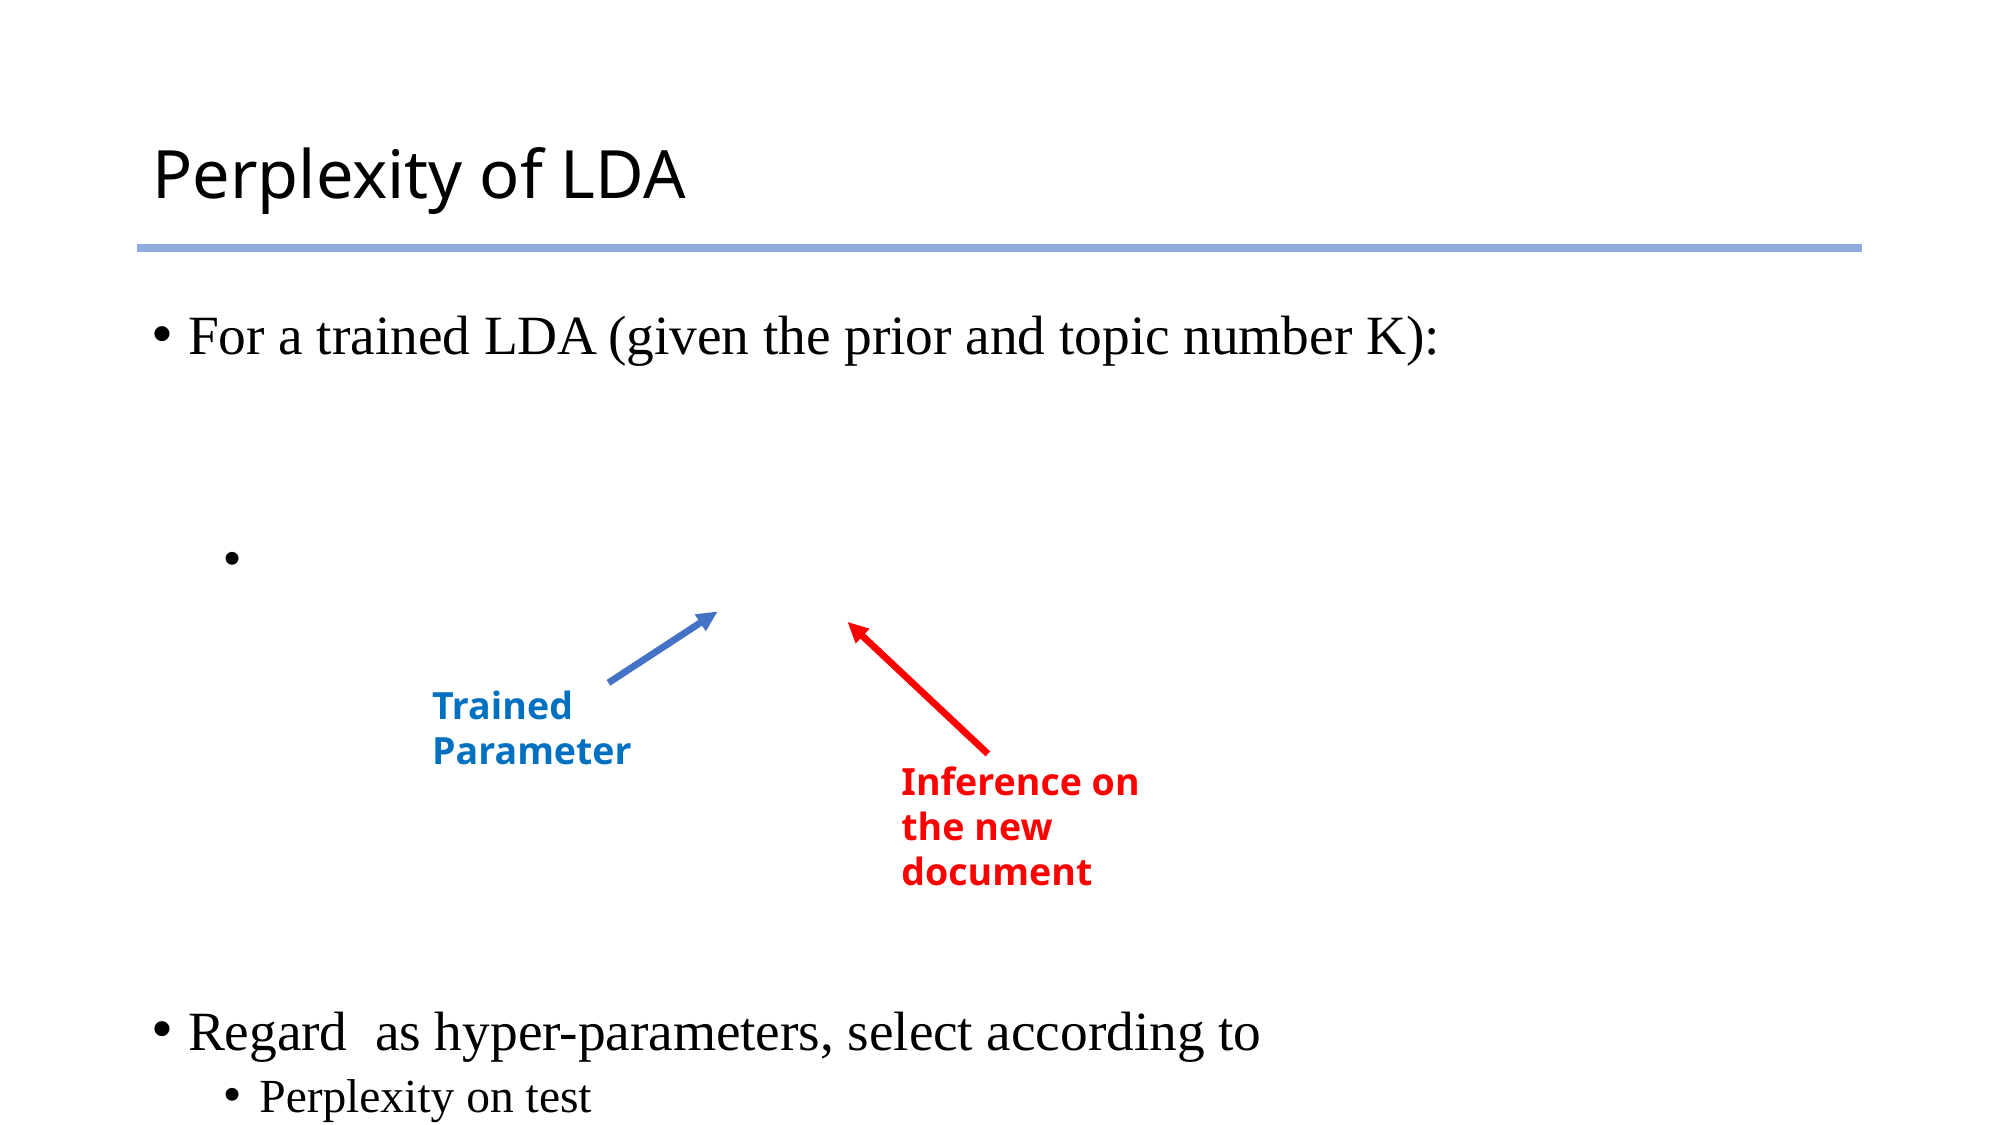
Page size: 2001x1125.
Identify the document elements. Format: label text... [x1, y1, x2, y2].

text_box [847, 622, 988, 754]
text_box Trained Parameter [417, 674, 771, 780]
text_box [608, 611, 718, 683]
text_box Inference on the new document [886, 750, 1212, 900]
title Perplexity of LDA [137, 108, 1863, 246]
